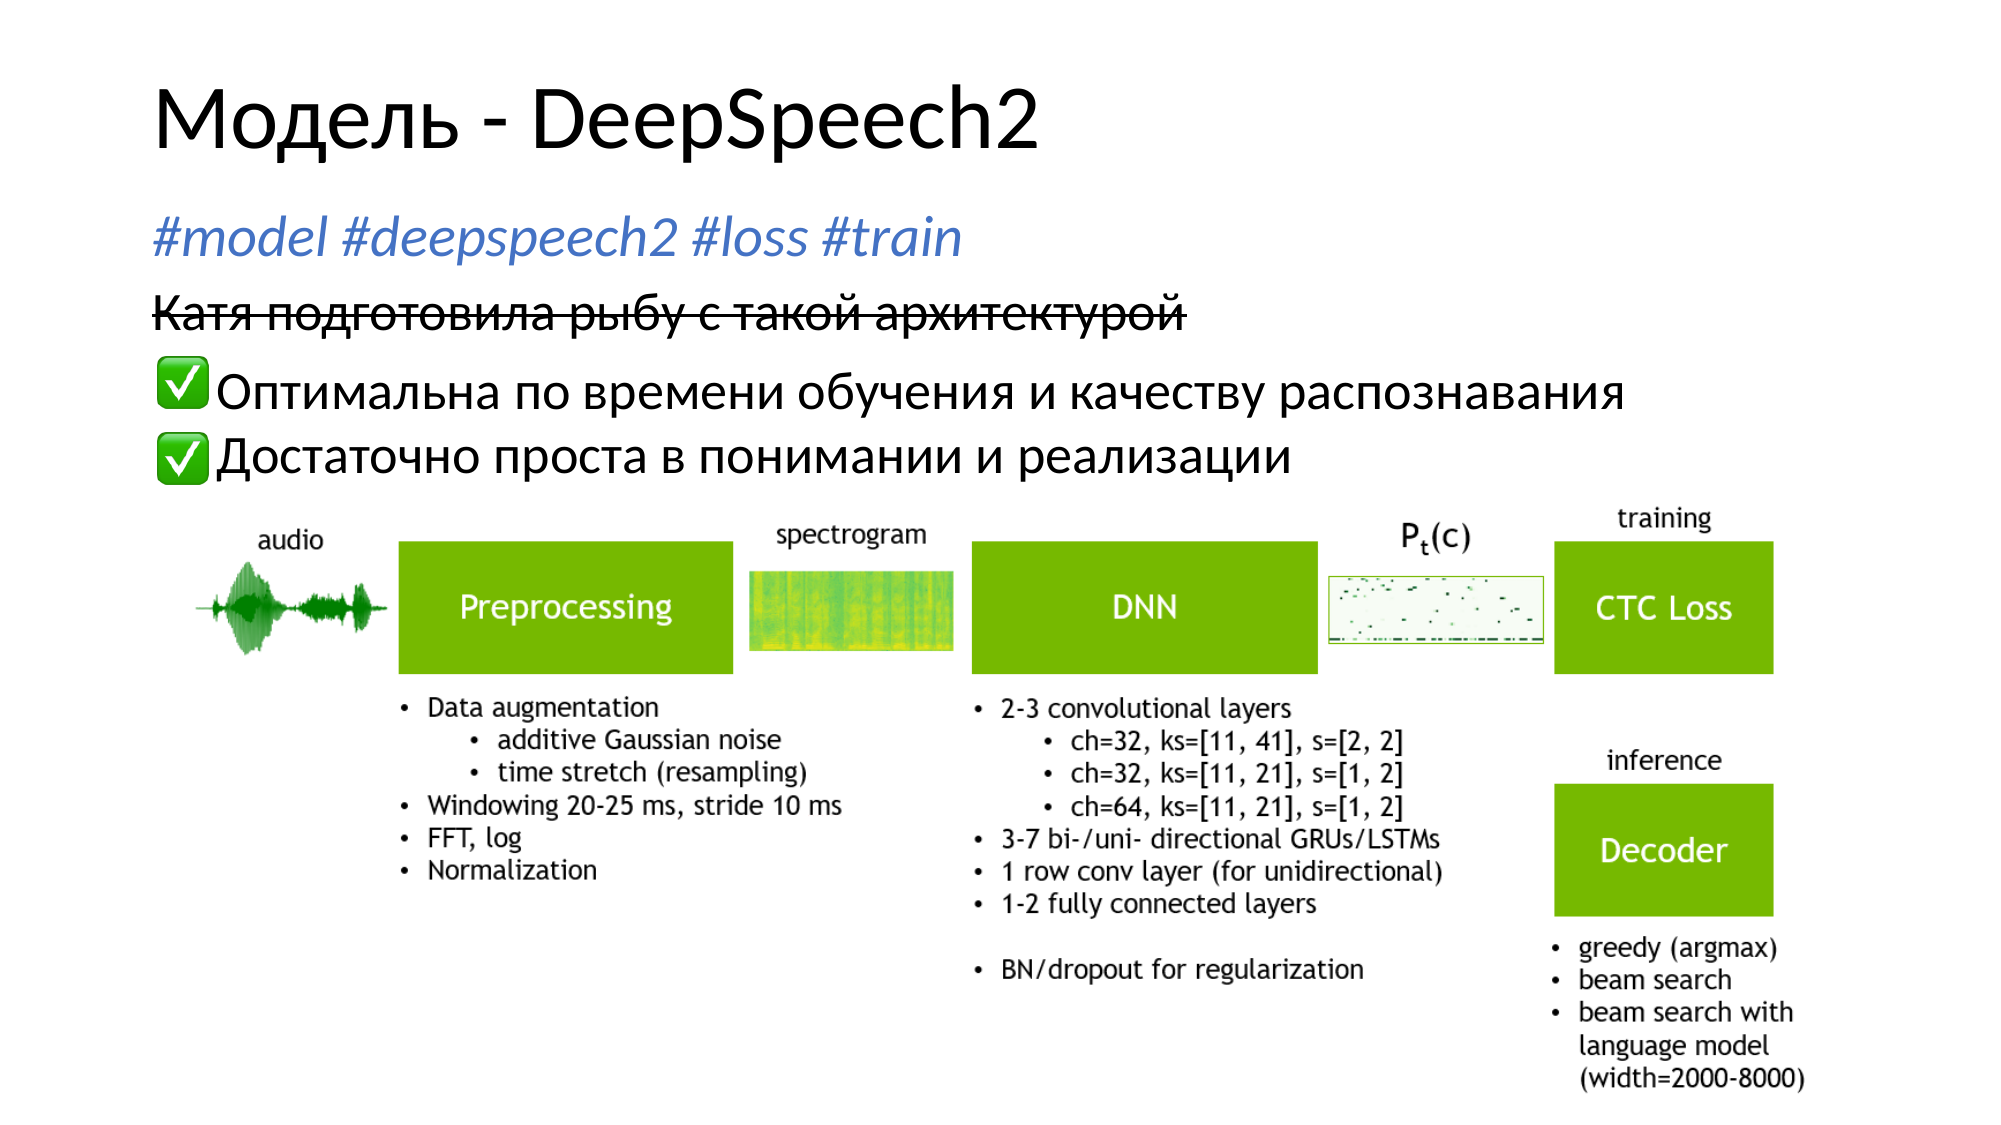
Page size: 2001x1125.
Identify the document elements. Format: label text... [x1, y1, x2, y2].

picture [149, 349, 215, 413]
text_box #model #deepspeech2 #loss #train [137, 183, 1983, 283]
picture [190, 501, 1814, 1099]
picture [149, 425, 215, 489]
title Модель - DeepSpeech2 [137, 9, 1863, 183]
text_box Катя подготовила рыбу с такой архитектурой [137, 283, 1639, 422]
text_box Оптимальна по времени обучения и качеству распознавания Достаточно проста в понимании и реализации [201, 339, 1703, 500]
